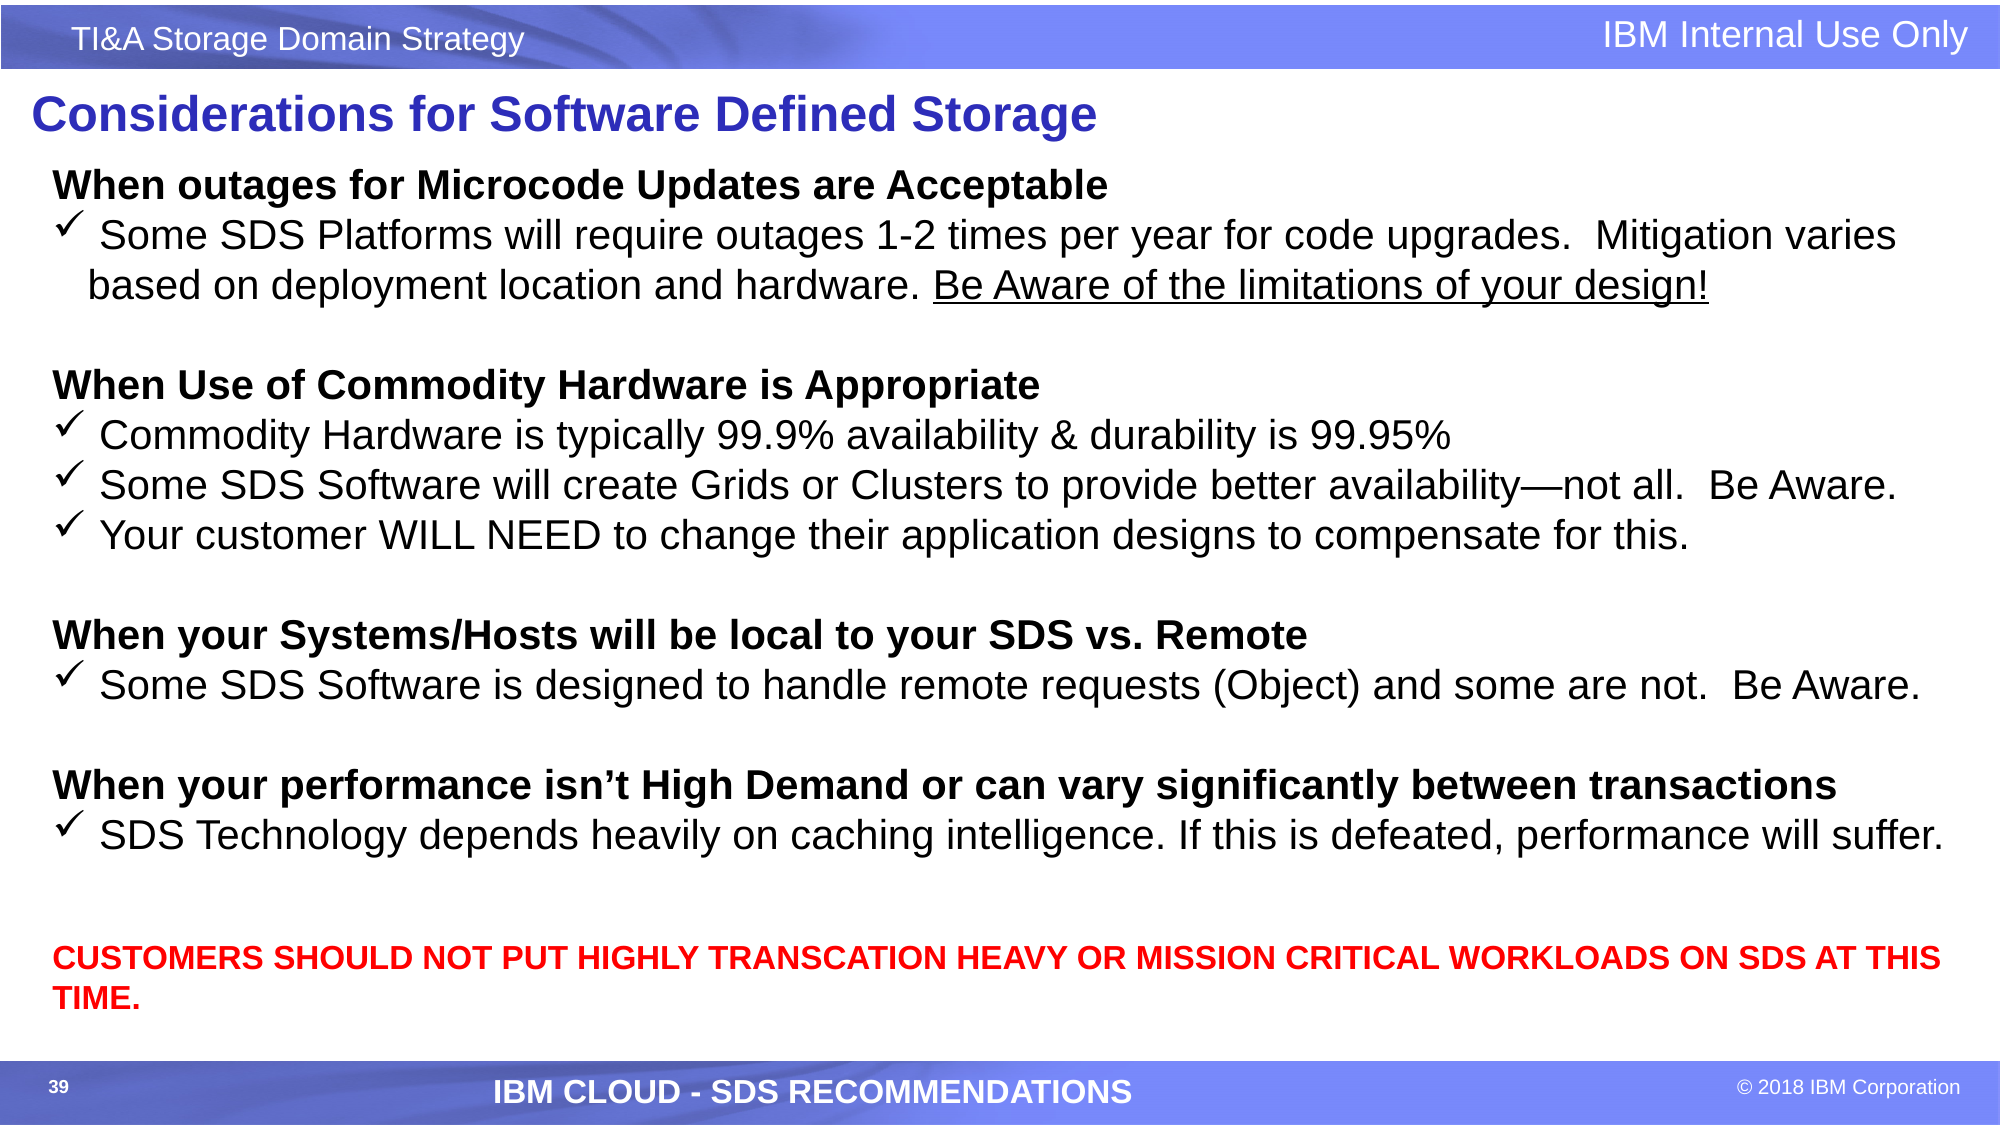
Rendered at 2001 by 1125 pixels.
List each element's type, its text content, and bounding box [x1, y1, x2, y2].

title Considerations for Software Defined Storage [16, 73, 1175, 150]
text_box When outages for Microcode Updates are Acceptable Some SDS Platforms will require outages 1-2 times per year for code upgrades. Mitigation varies based on deployment location and hardware. Be Aware of the limitations of your design! When Use of Commodity Hardware is Appropriate Commodity Hardware is typically 99.9% availability & durability is 99.95% Some SDS Software will create Grids or Clusters to provide better availability—not all. Be Aware. Your customer WILL NEED to change their application designs to compensate for this. When your Systems/Hosts will be local to your SDS vs. Remote Some SDS Software is designed to handle remote requests (Object) and some are not. Be Aware. When your performance isn’t High Demand or can vary significantly between transactions SDS Technology depends heavily on caching intelligence. If this is defeated, performance will suffer. [37, 149, 1963, 916]
text_box IBM Cloud - sds recommendations [478, 1062, 1754, 1113]
picture [1, 5, 2000, 69]
picture [0, 1061, 2000, 1125]
text_box CUSTOMERS SHOULD NOT PUT HIGHLY TRANSCATION HEAVY OR MISSION CRITICAL WORKLOADS ON SDS AT THIS TIME. [37, 928, 1963, 1024]
